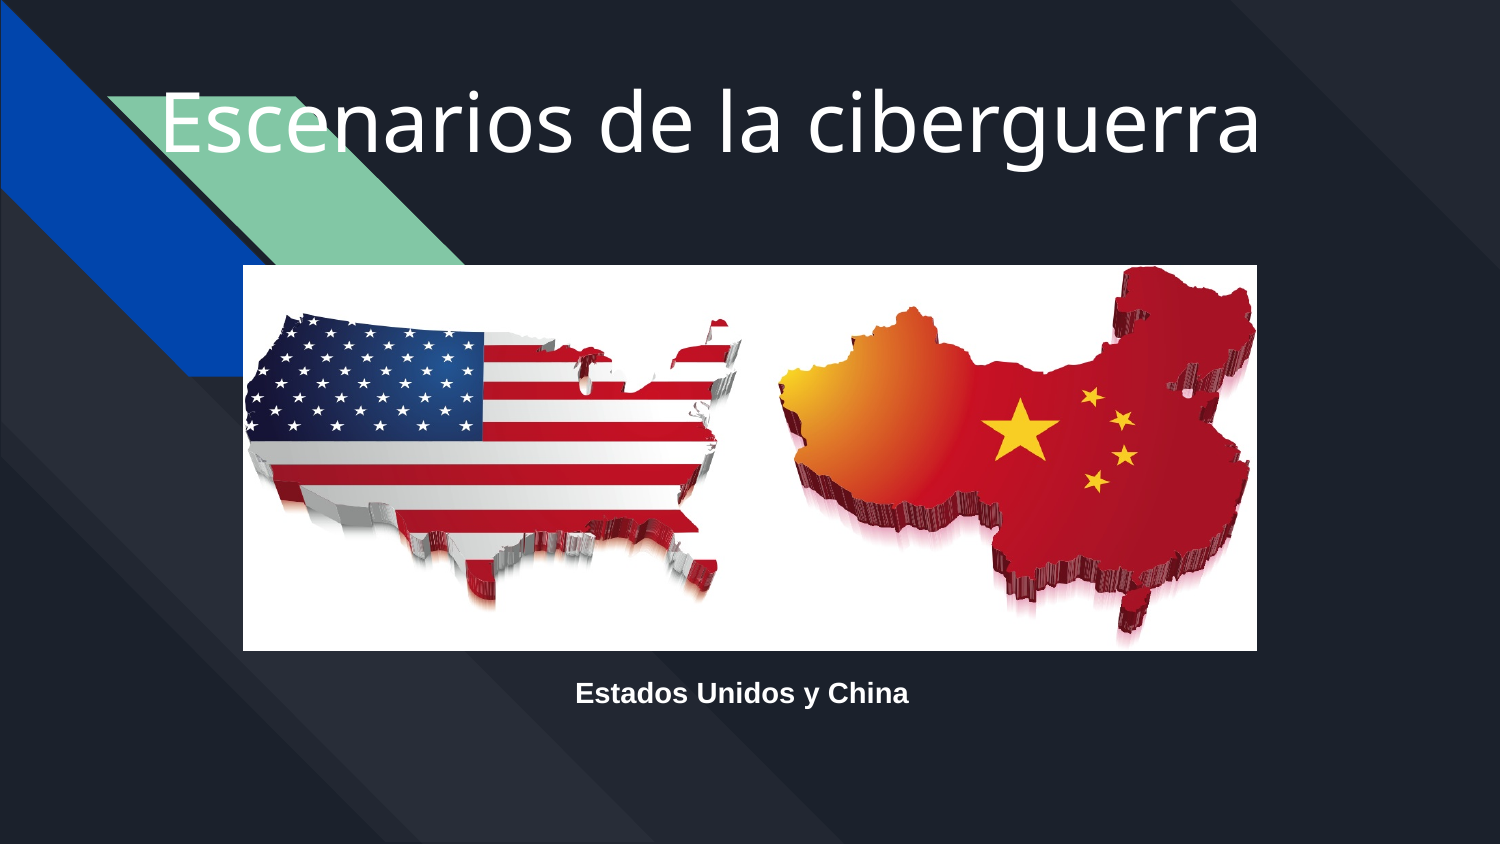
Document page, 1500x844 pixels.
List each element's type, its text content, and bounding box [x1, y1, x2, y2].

text_box Estados Unidos y China [560, 660, 940, 728]
picture [243, 265, 1257, 651]
title Escenarios de la ciberguerra [143, 54, 1357, 198]
